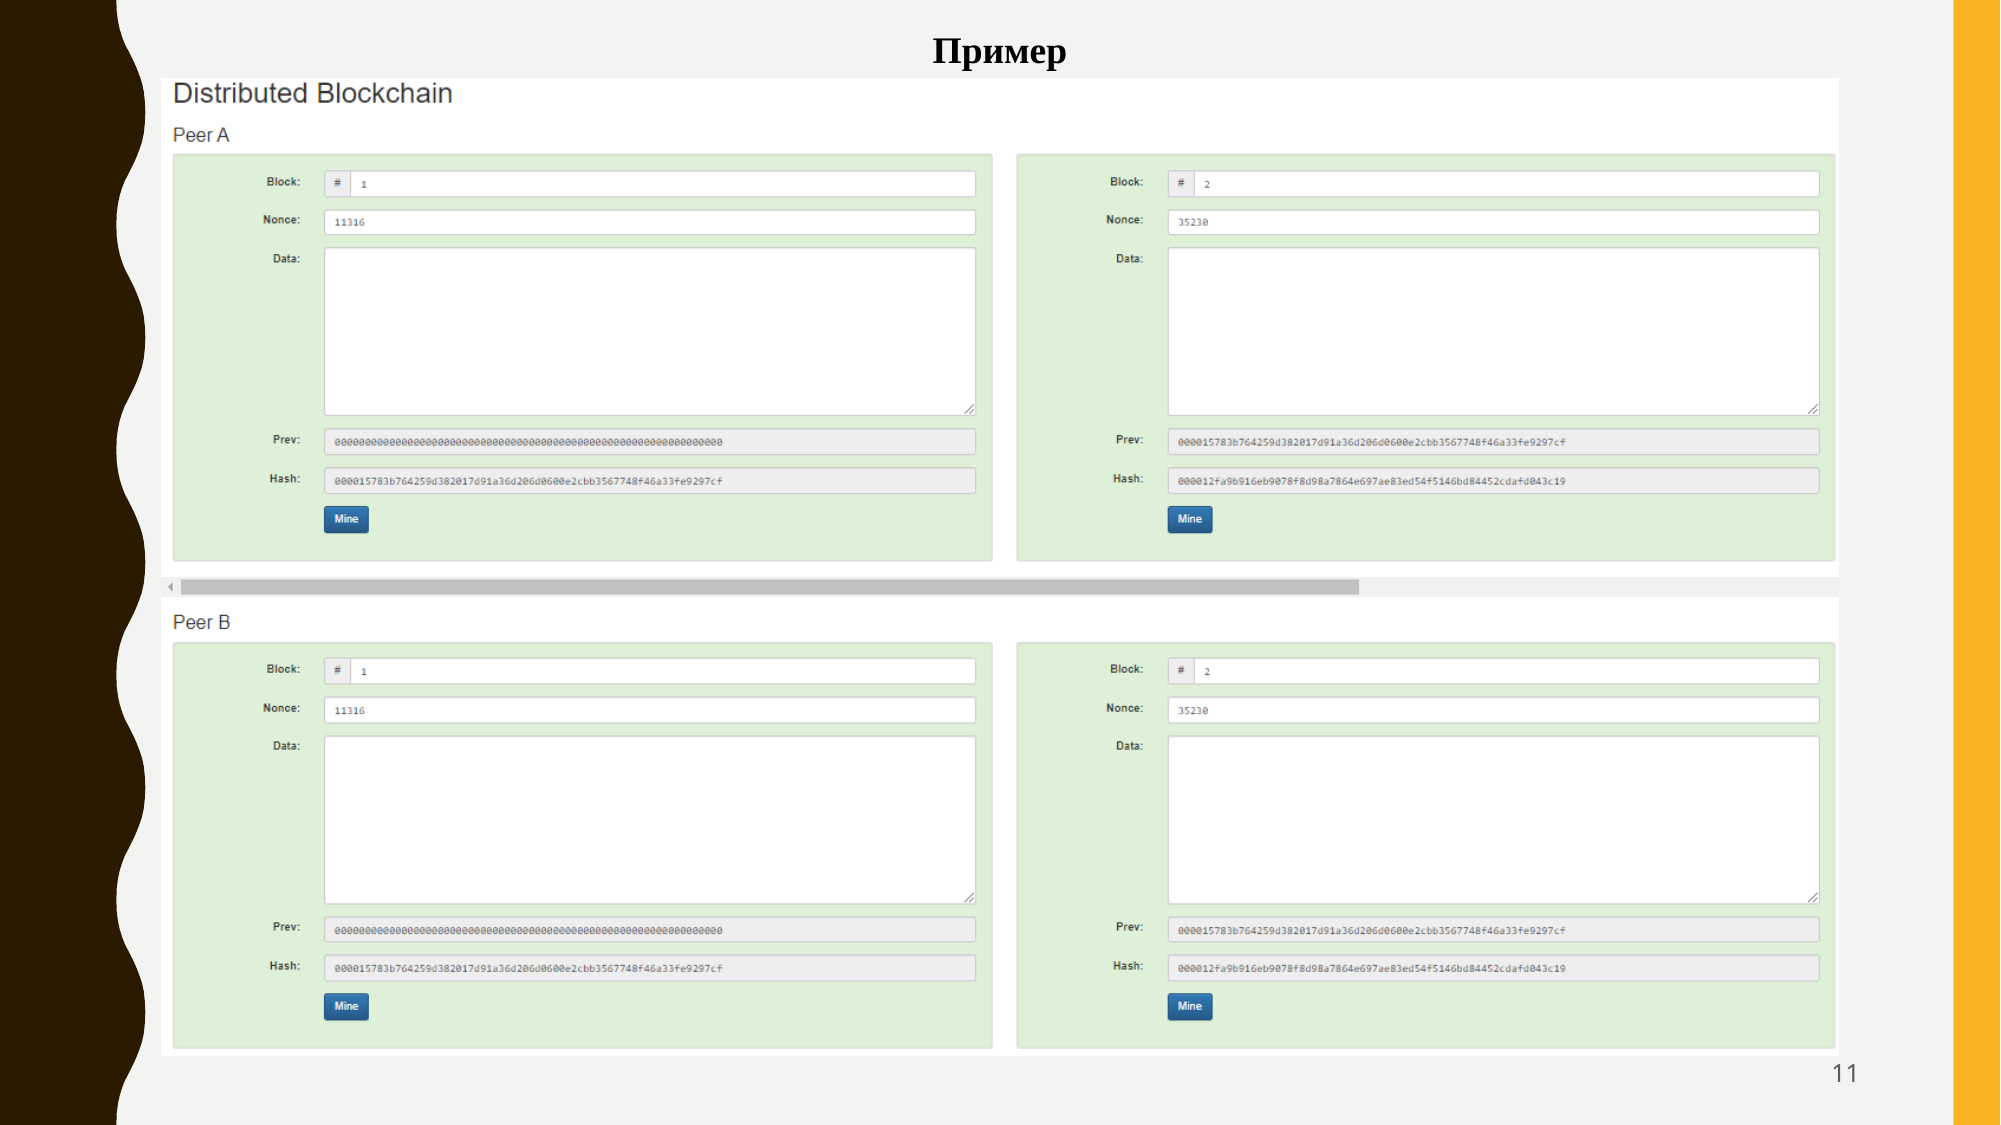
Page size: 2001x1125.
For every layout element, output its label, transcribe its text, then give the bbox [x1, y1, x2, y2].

picture [161, 78, 1839, 1056]
text_box Пример [0, 18, 2000, 78]
slide_number 11 [1412, 1045, 1875, 1103]
